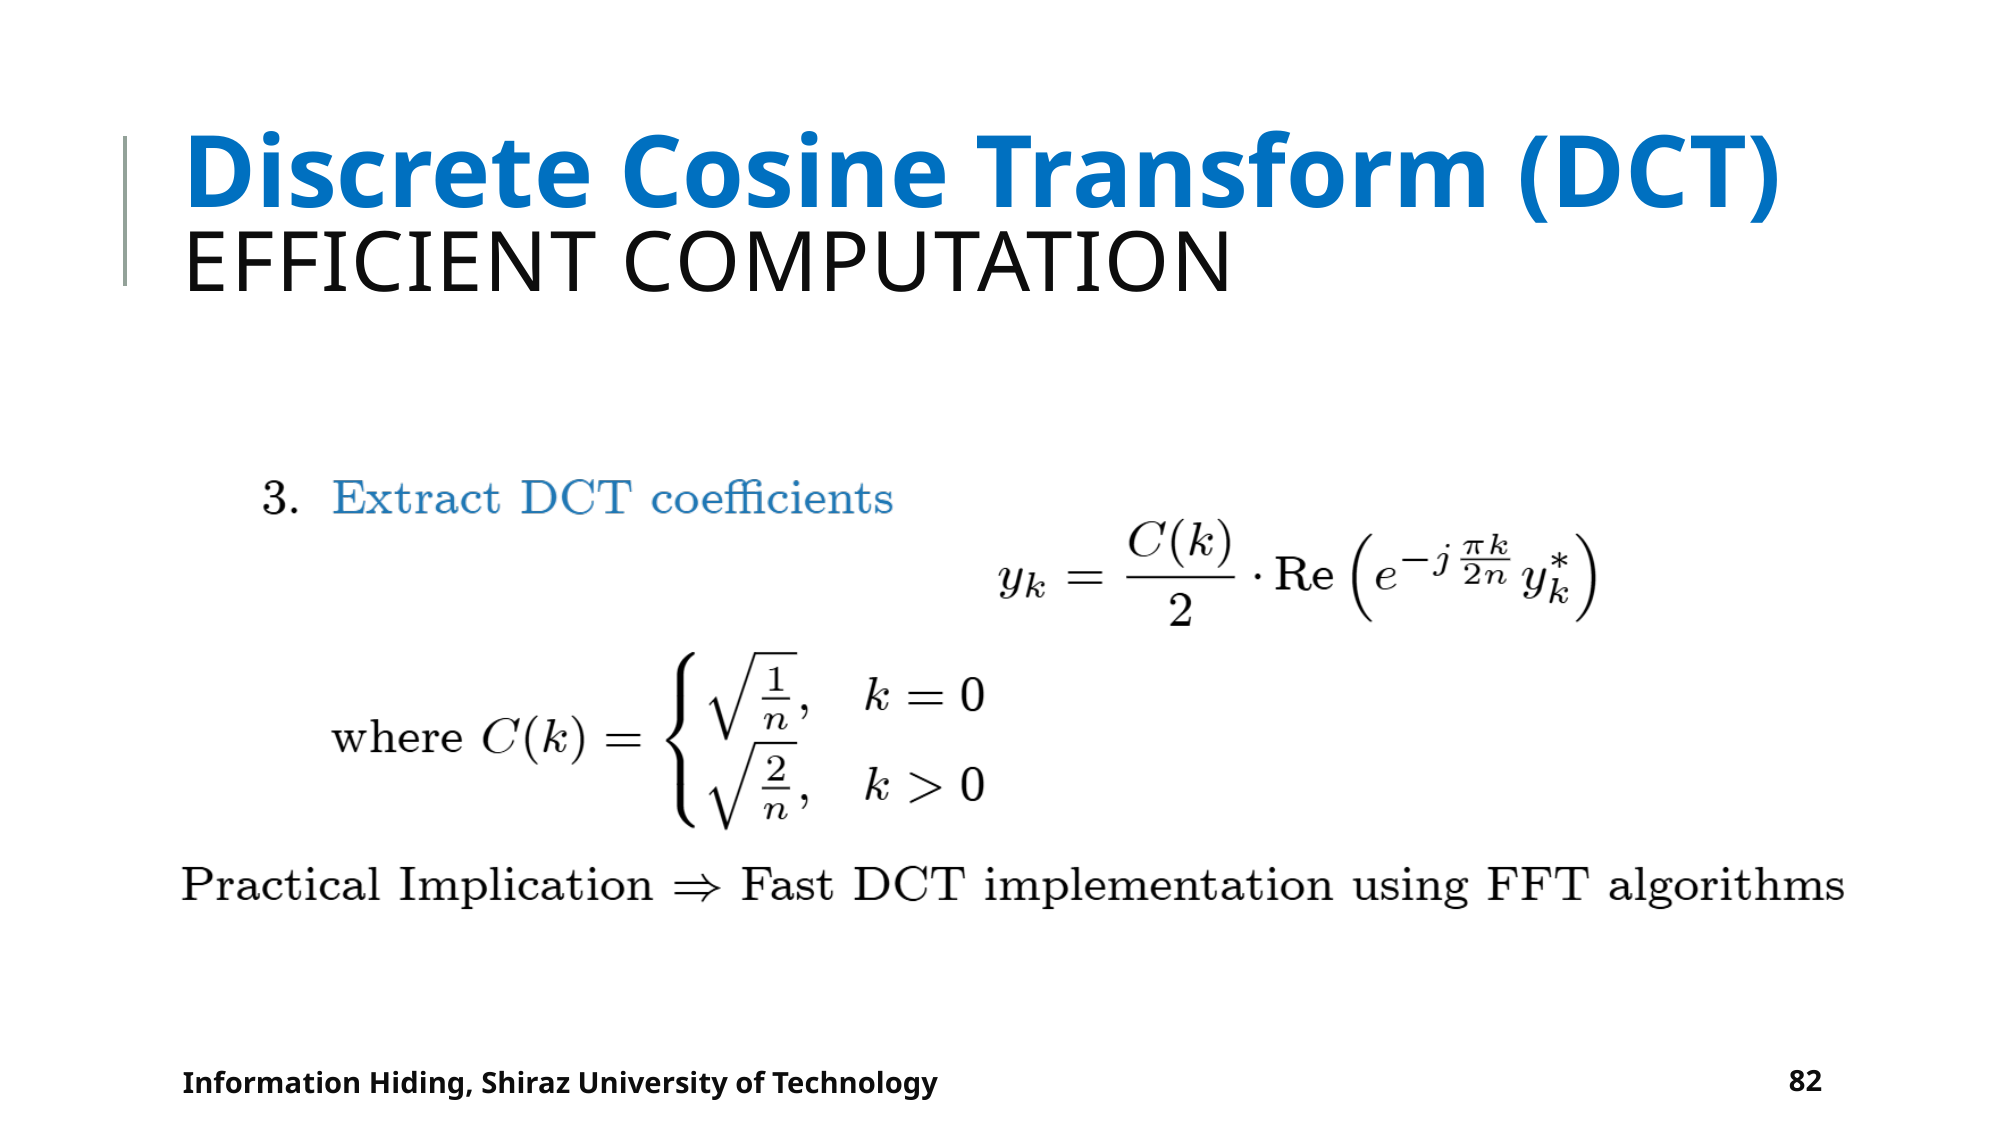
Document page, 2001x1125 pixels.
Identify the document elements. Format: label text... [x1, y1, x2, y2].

title Discrete Cosine Transform (DCT) Efficient Computation [168, 96, 1853, 342]
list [167, 469, 1853, 933]
footer Information Hiding, Shiraz University of Technology [168, 1059, 1773, 1105]
slide_number 82 [1773, 1059, 1853, 1105]
